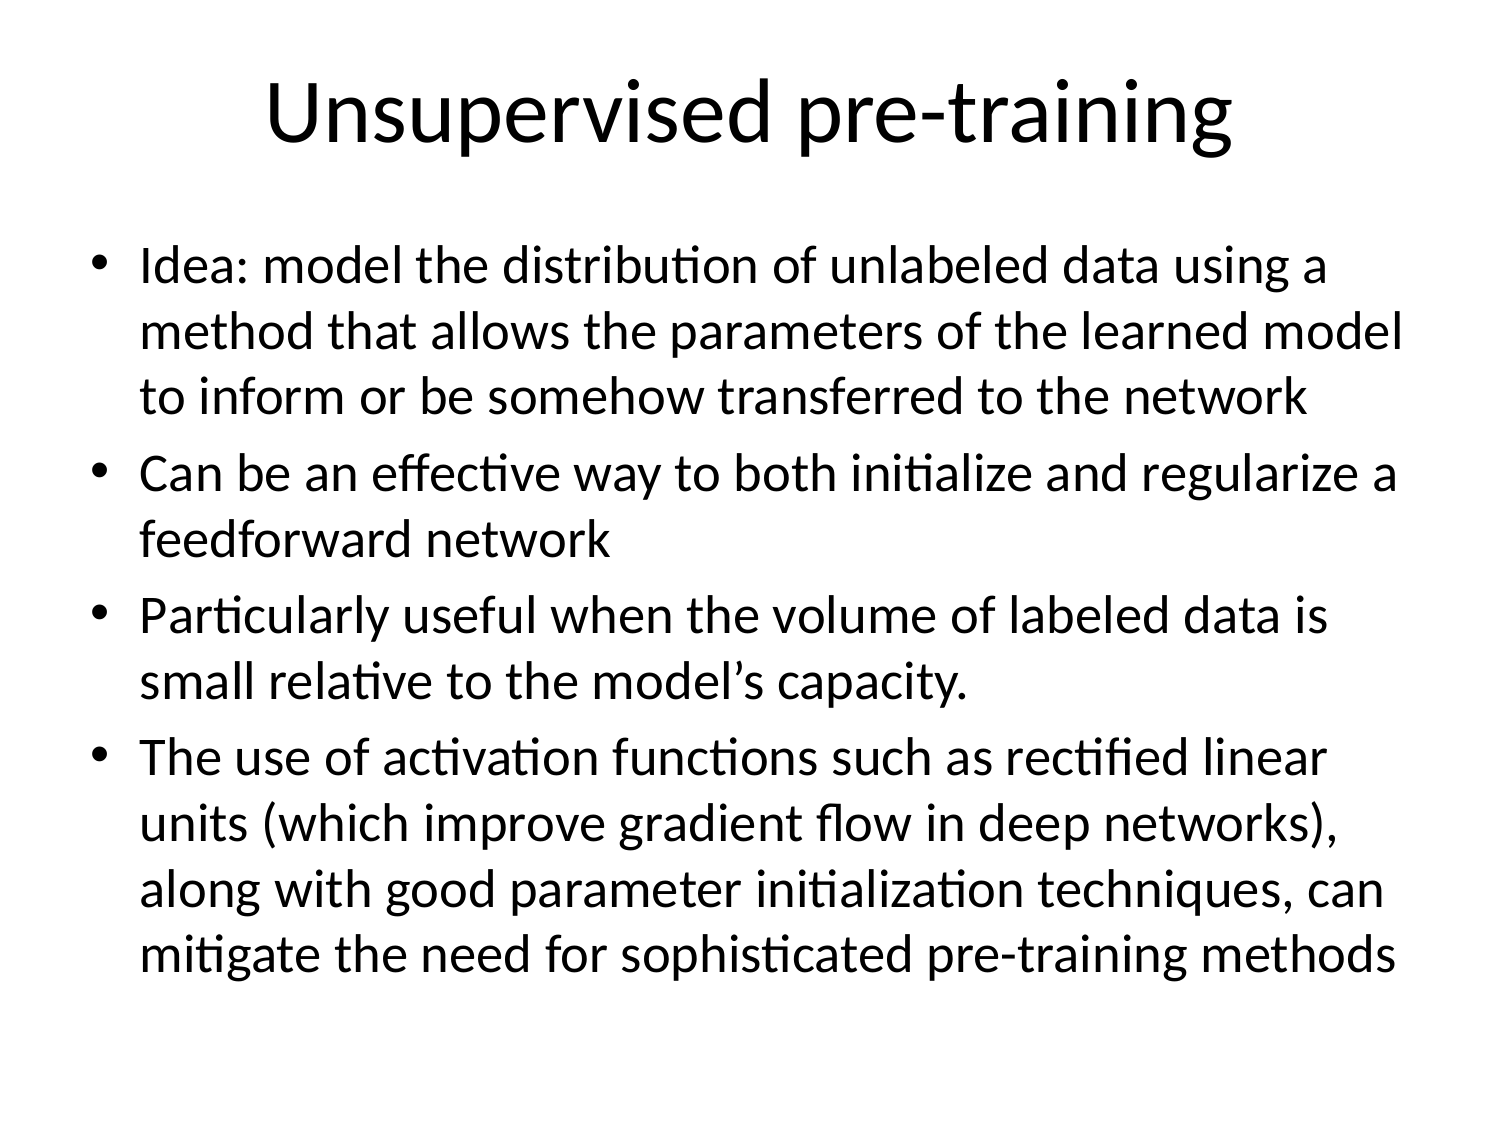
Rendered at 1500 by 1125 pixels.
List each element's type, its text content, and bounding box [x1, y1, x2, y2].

list Idea: model the distribution of unlabeled data using a method that allows the parameters of the learned model to inform or be somehow transferred to the network Can be an effective way to both initialize and regularize a feedforward network Particularly useful when the volume of labeled data is small relative to the model’s capacity. The use of activation functions such as rectified linear units (which improve gradient flow in deep networks), along with good parameter initialization techniques, can mitigate the need for sophisticated pre-training methods [75, 221, 1425, 1090]
title Unsupervised pre-training [75, 11, 1425, 200]
